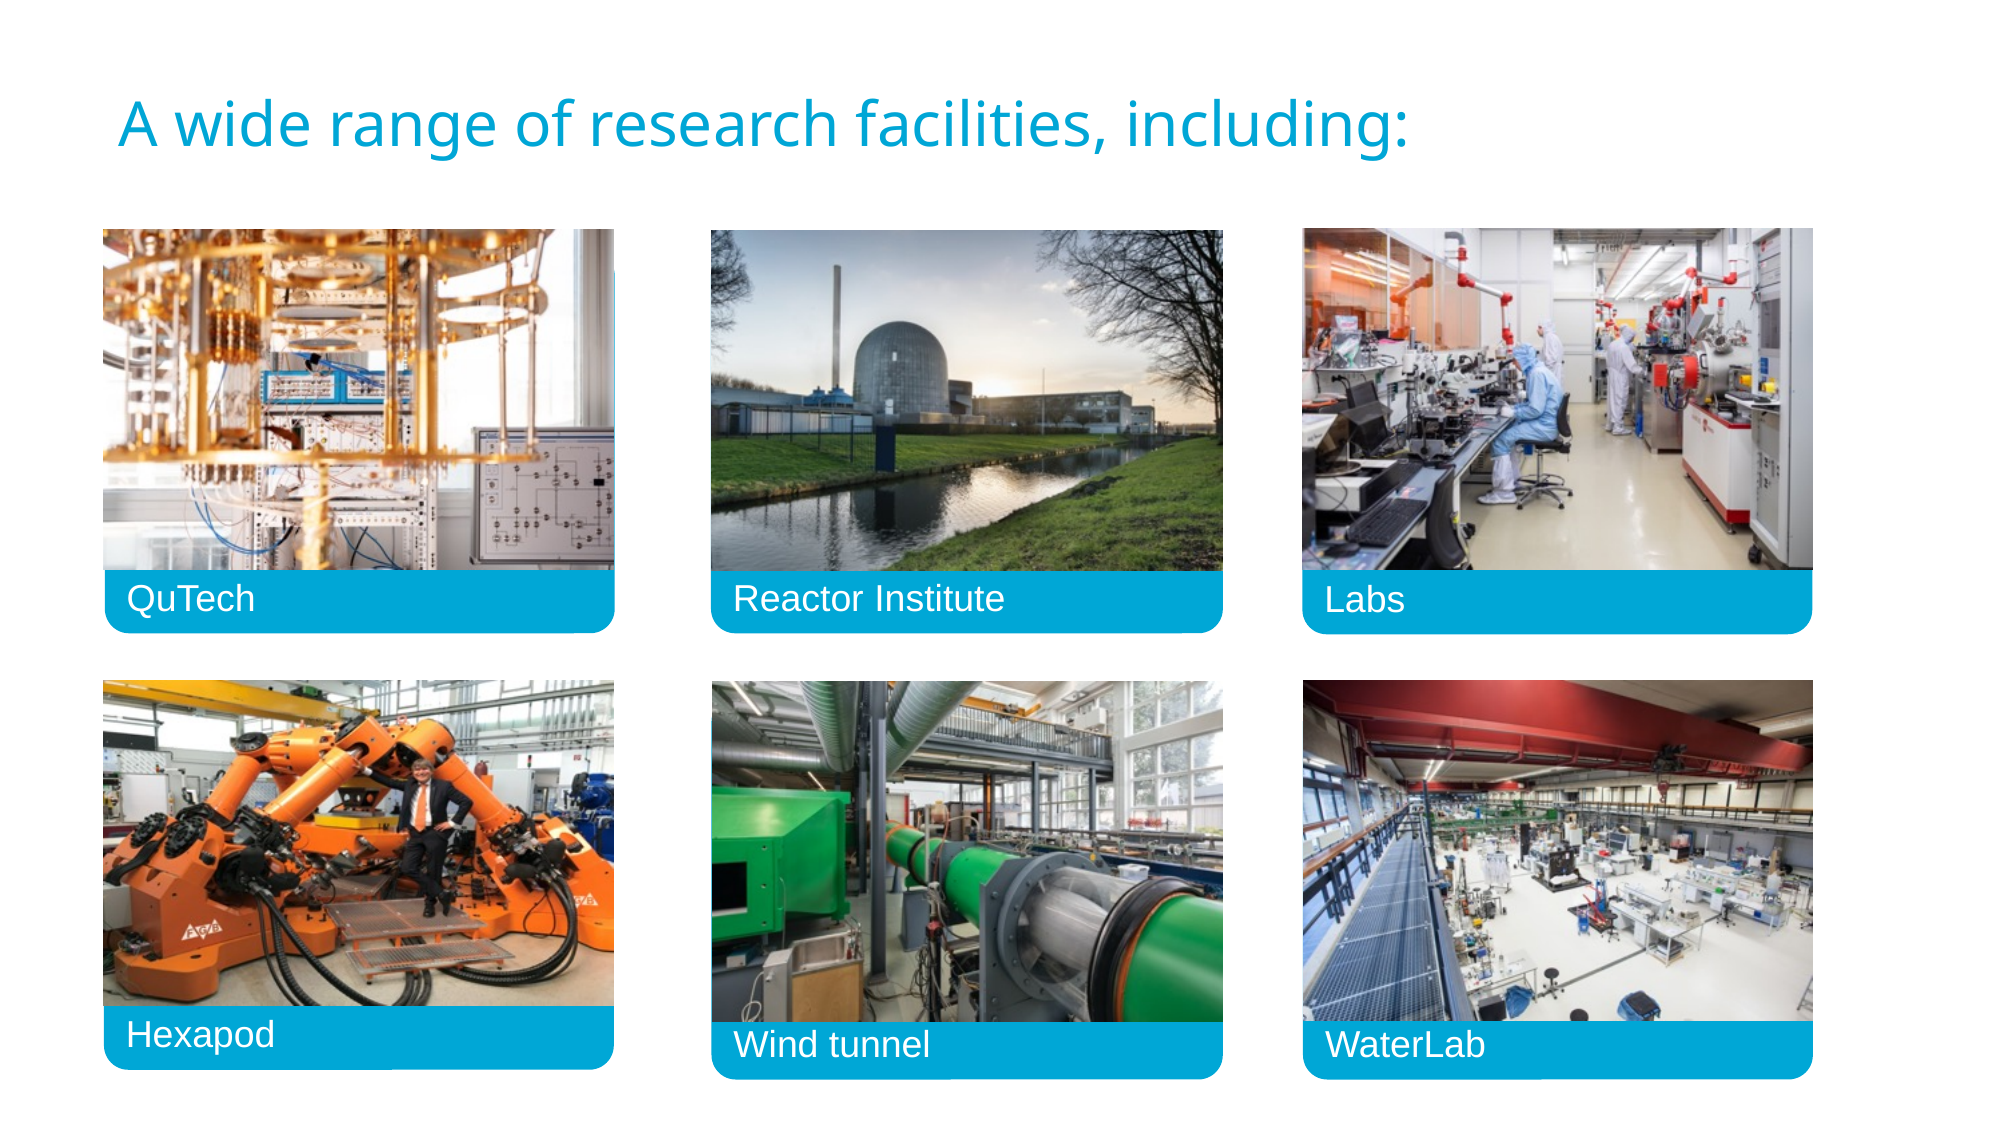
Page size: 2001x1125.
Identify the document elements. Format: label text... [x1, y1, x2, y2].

picture [103, 680, 615, 1005]
text_box A wide range of research facilities, including: [103, 85, 1744, 167]
text_box QuTech [104, 270, 616, 635]
text_box WaterLab [1302, 1021, 1814, 1081]
picture [710, 229, 1224, 570]
text_box Wind tunnel [710, 713, 1224, 1081]
text_box Hexapod [103, 1006, 615, 1071]
picture [1302, 228, 1814, 570]
text_box Reactor Institute [710, 571, 1224, 635]
picture [712, 681, 1224, 1021]
picture [103, 229, 615, 570]
text_box Labs [1301, 271, 1814, 636]
picture [1302, 680, 1814, 1020]
